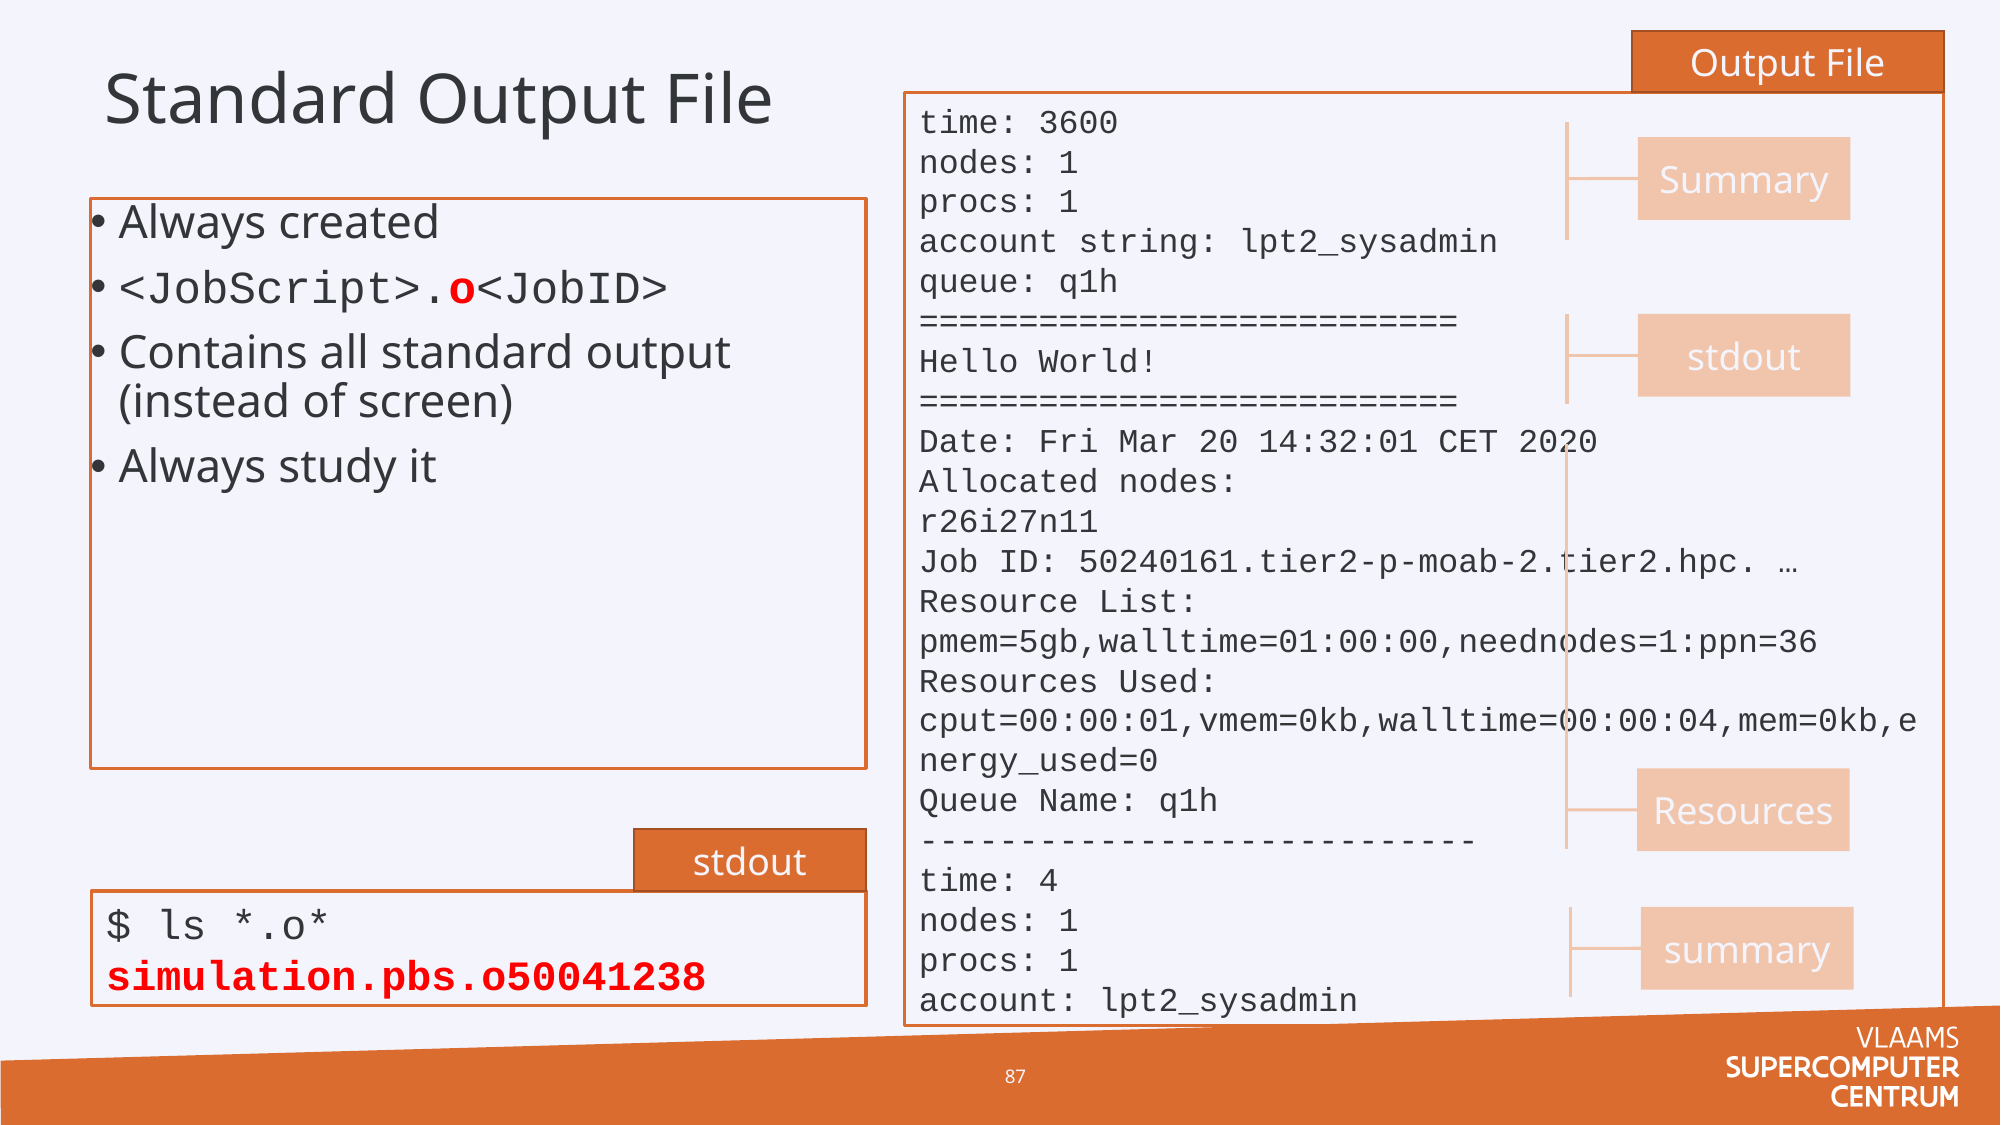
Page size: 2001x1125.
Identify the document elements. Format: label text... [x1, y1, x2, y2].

slide_number 87 [958, 1047, 1042, 1108]
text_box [1570, 906, 1854, 997]
picture [1725, 1021, 1960, 1117]
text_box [91, 829, 867, 1008]
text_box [1566, 313, 1851, 404]
list Always created <JobScript>.o<JobID> Contains all standard output (instead of screen) Always study it [90, 198, 866, 769]
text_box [1566, 122, 1851, 241]
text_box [1566, 444, 1850, 852]
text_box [904, 30, 1944, 1037]
title Standard Output File [89, 30, 818, 172]
